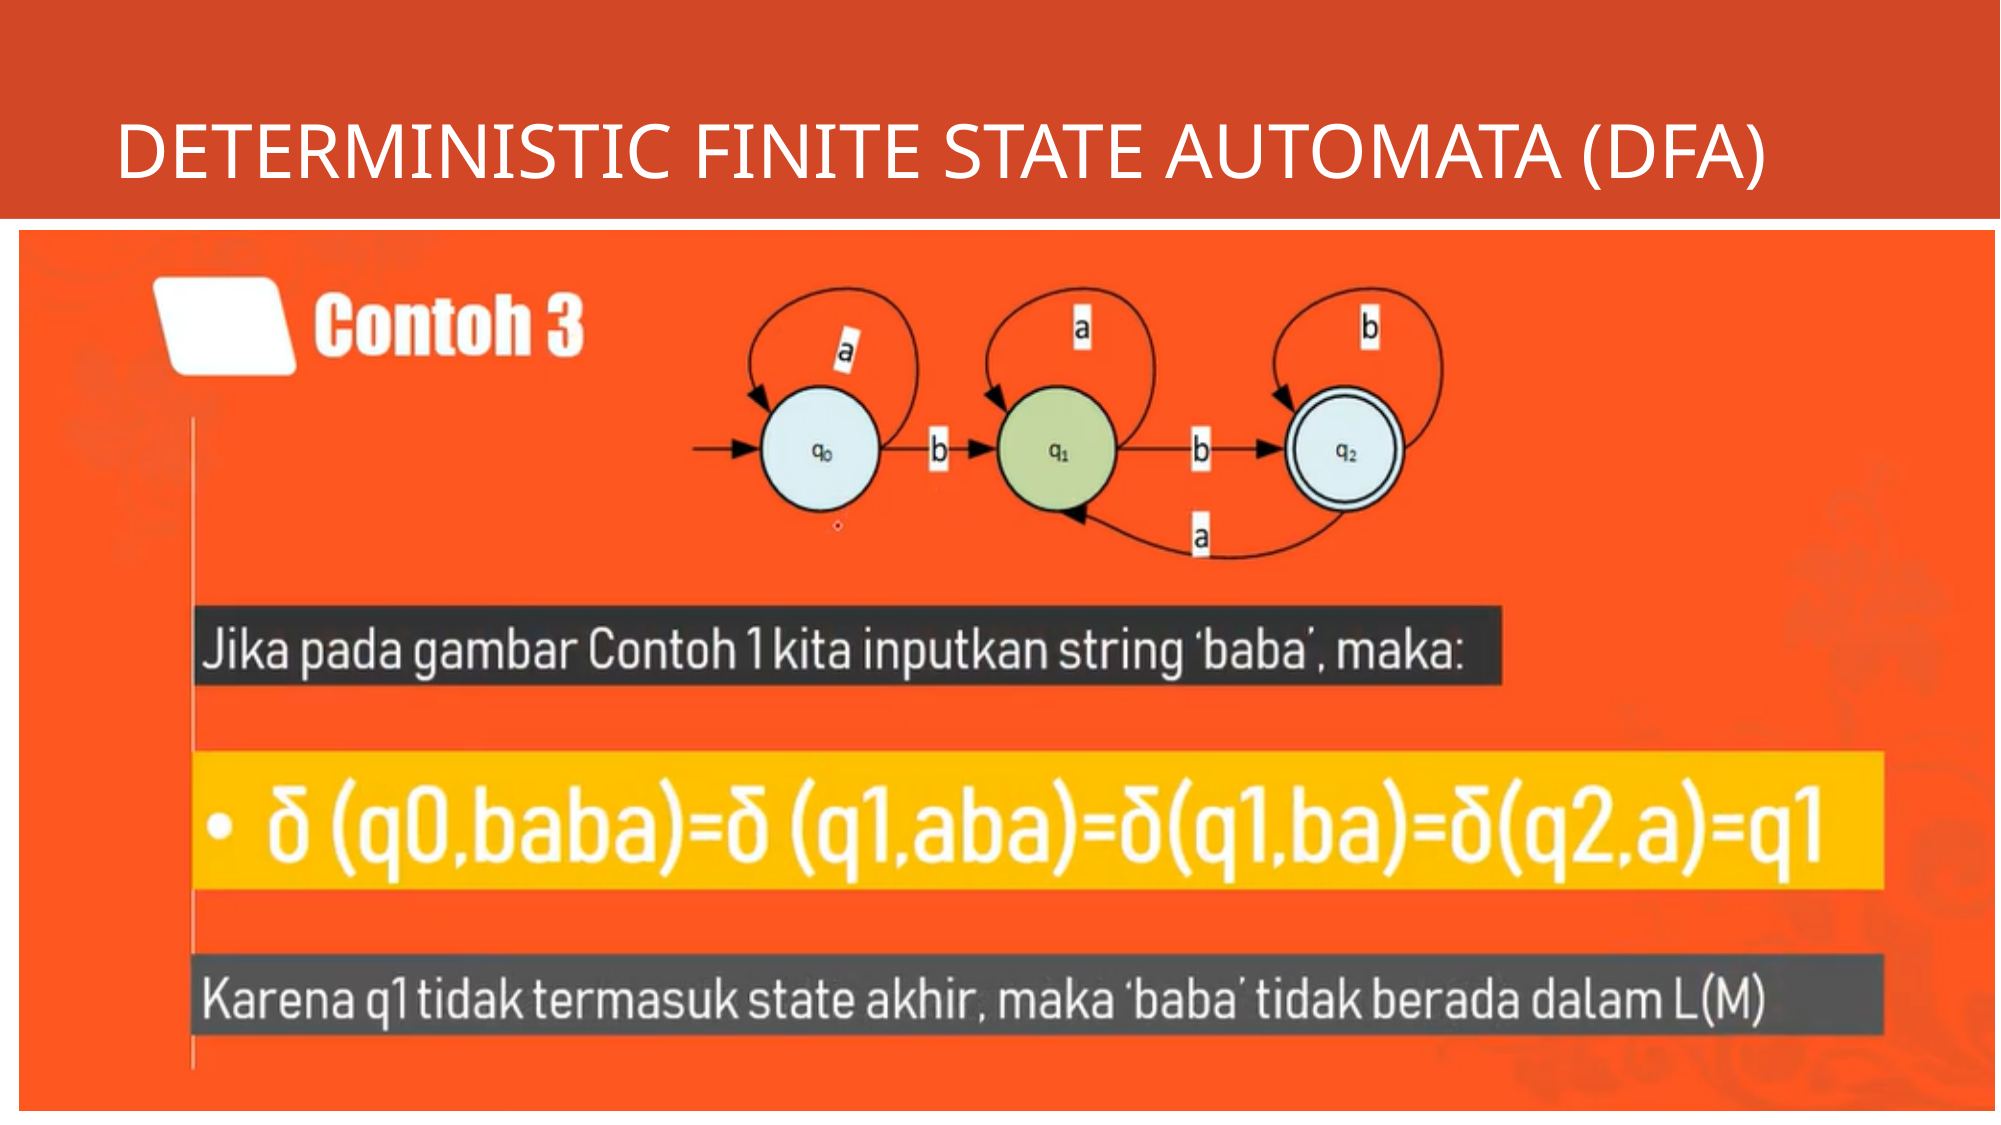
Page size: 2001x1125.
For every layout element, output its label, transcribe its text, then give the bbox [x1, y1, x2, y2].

picture [19, 230, 1995, 1111]
title DETERMINISTIC FINITE STATE AUTOMATA (DFA) [99, 0, 1863, 202]
